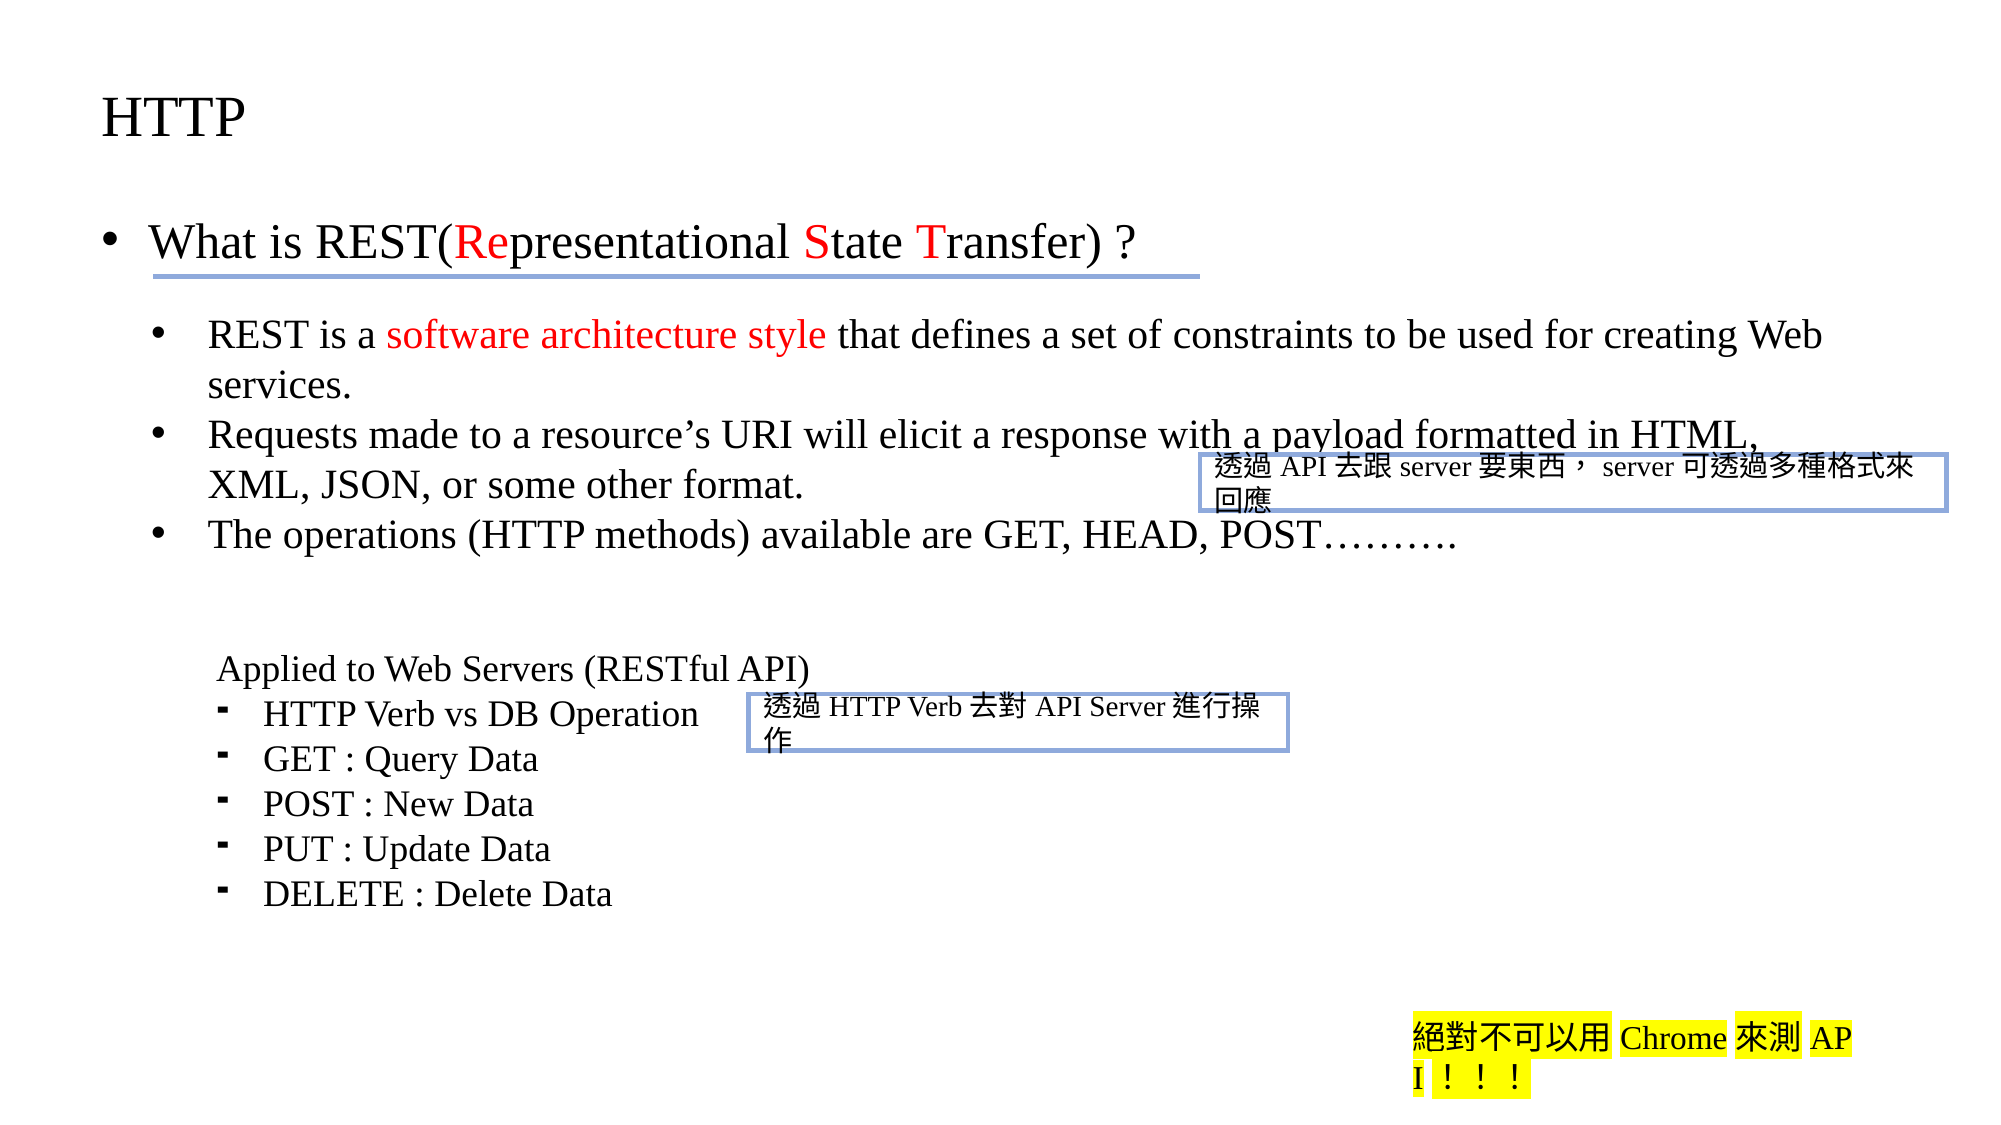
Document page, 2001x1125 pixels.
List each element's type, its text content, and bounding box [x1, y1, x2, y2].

title HTTP [86, 56, 1812, 180]
text_box 透過API去跟server要東西，server可透過多種格式來回應 [1199, 454, 1947, 512]
text_box 絕對不可以用Chrome來測API！！！ [1397, 1027, 1947, 1086]
text_box What is REST(Representational State Transfer) ? [86, 200, 1173, 276]
text_box 透過HTTP Verb去對API Server進行操作 [748, 693, 1289, 751]
text_box REST is a software architecture style that defines a set of constraints to be used for creating Web services. Requests made to a resource’s URI will elicit a response with a payload formatted in HTML, XML, JSON, or some other format. The operations (HTTP methods) available are GET, HEAD, POST………. [136, 299, 1862, 565]
text_box Applied to Web Servers (RESTful API) HTTP Verb vs DB Operation GET : Query Data POST : New Data PUT : Update Data DELETE : Delete Data [201, 636, 840, 921]
